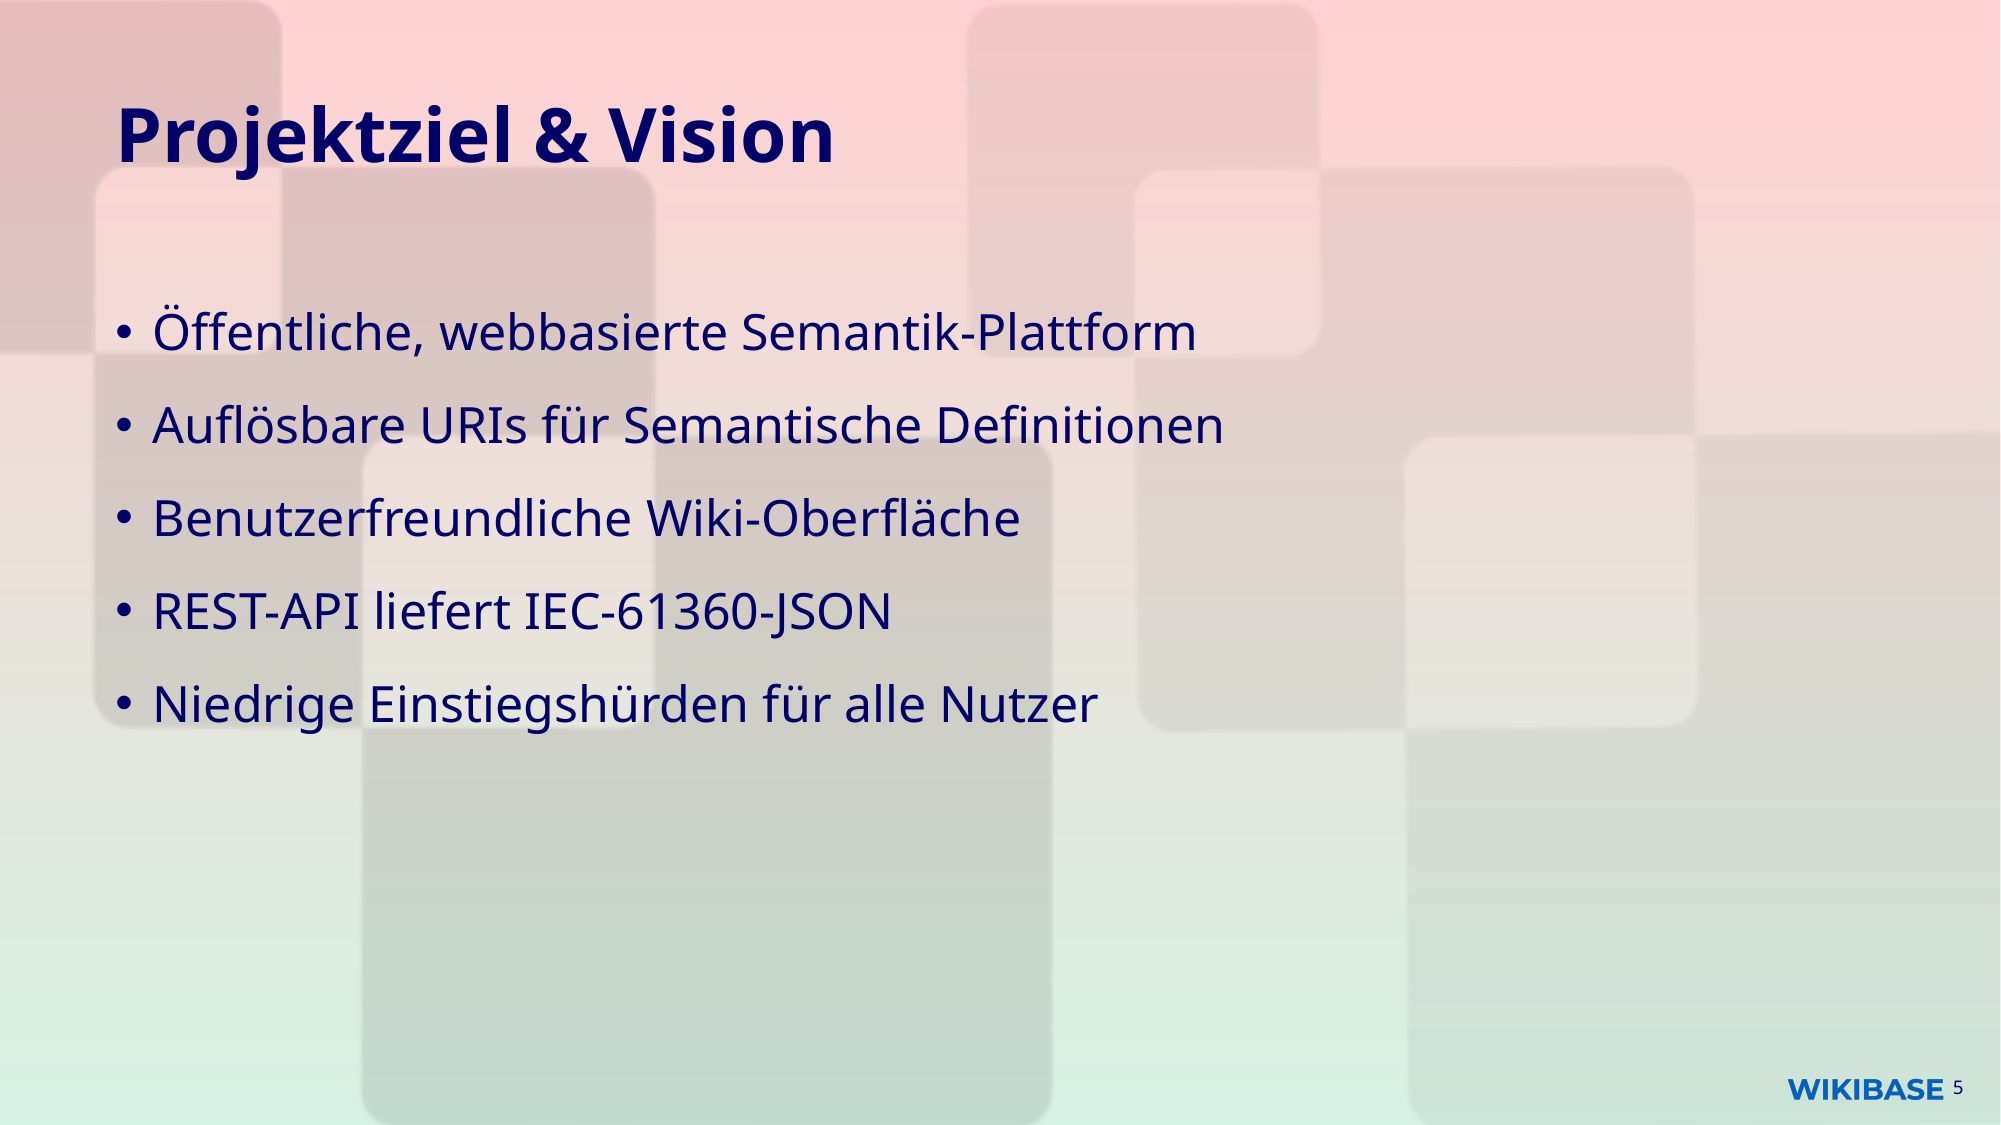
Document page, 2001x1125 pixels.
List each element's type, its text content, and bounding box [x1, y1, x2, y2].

title Projektziel & Vision [100, 90, 1849, 276]
slide_number 5 [1908, 1058, 1979, 1119]
list Öffentliche, webbasierte Semantik-Plattform Auflösbare URIs für Semantische Definitionen Benutzerfreundliche Wiki-Oberfläche REST-API liefert IEC-61360-JSON Niedrige Einstiegshürden für alle Nutzer [100, 281, 1849, 1035]
picture [1780, 1072, 1908, 1105]
